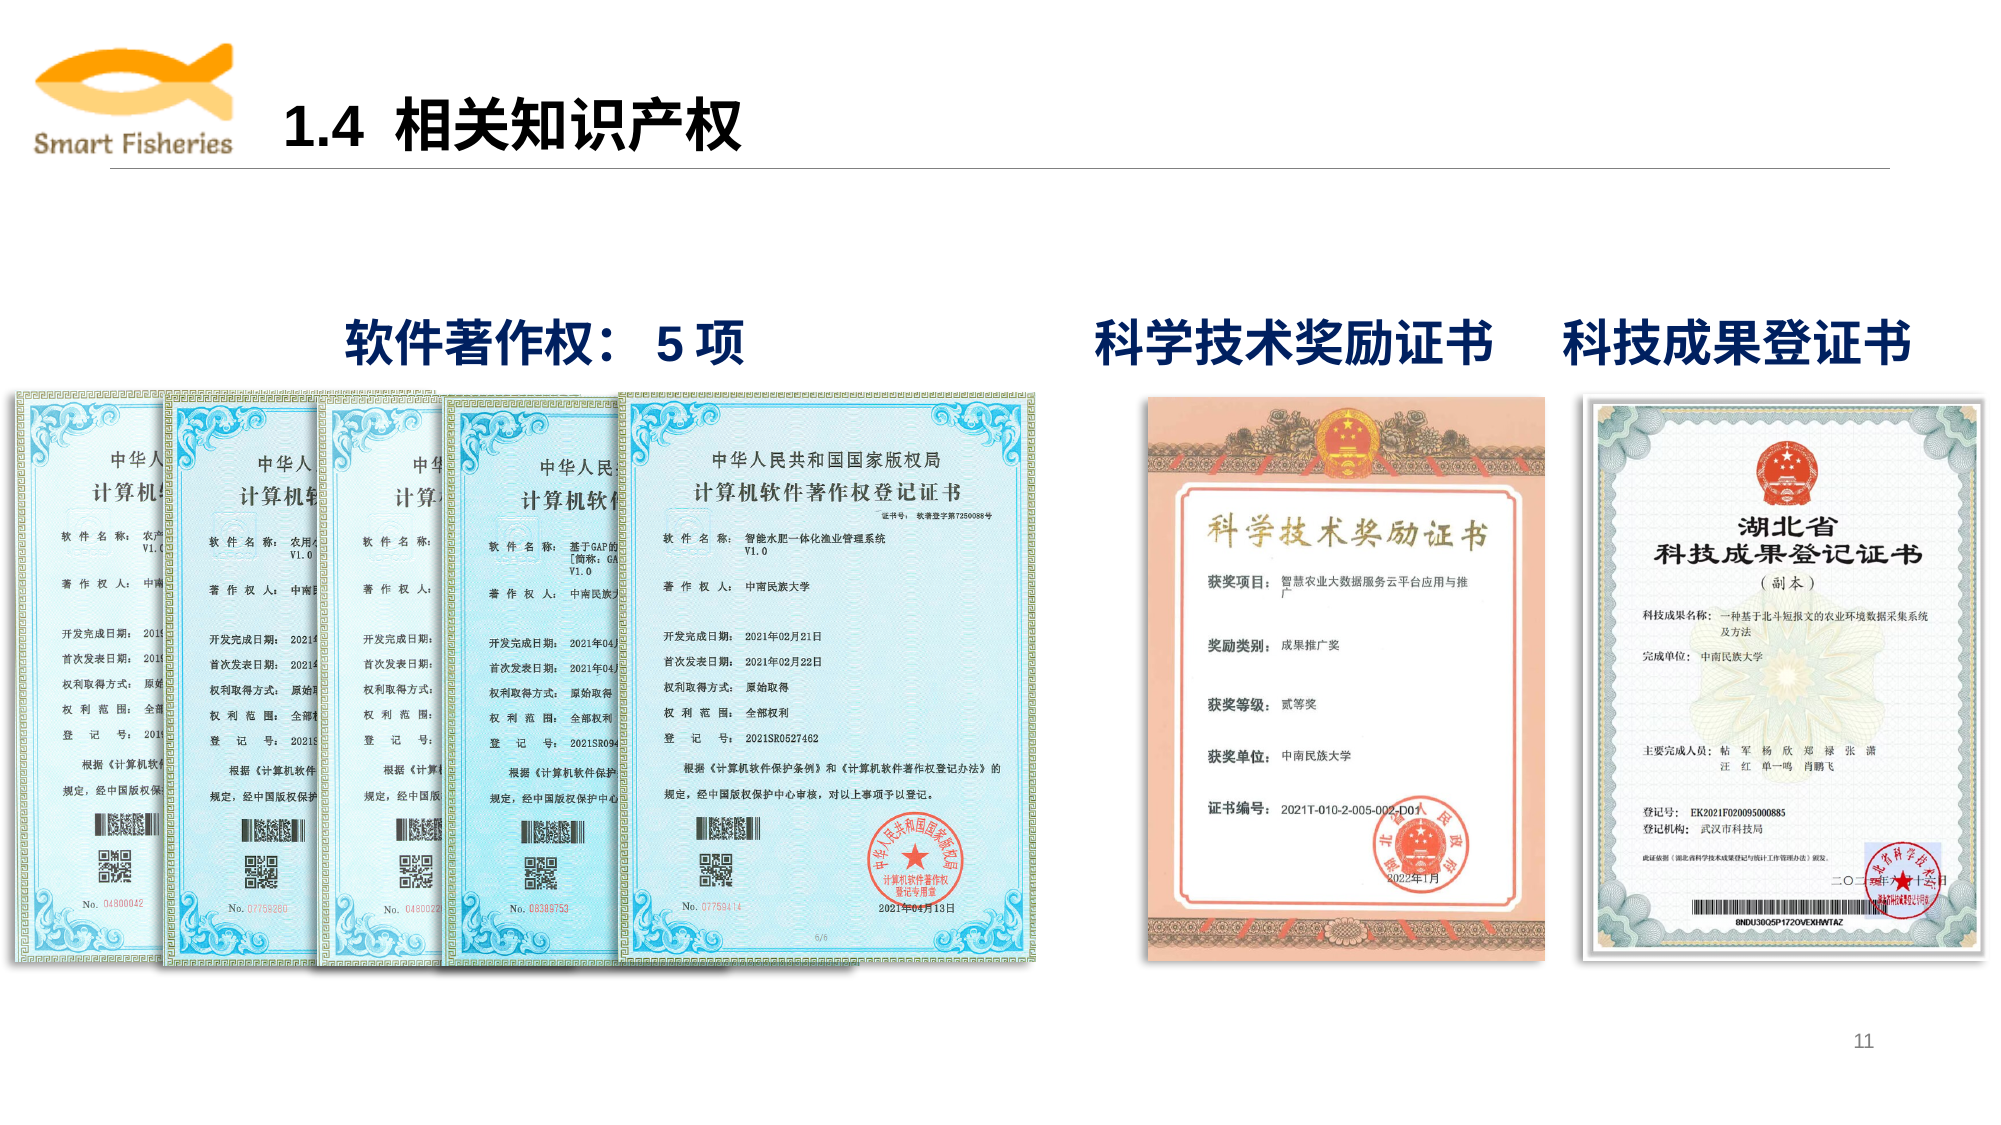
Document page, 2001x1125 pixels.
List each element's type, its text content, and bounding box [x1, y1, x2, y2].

picture [15, 390, 1036, 966]
text_box 软件著作权：5项 科学技术奖励证书 科技成果登证书 [329, 273, 1989, 379]
title 1.4 相关知识产权 [267, 0, 2000, 167]
picture [1147, 397, 1545, 961]
picture [0, 31, 271, 174]
slide_number 11 [1412, 1023, 1890, 1058]
picture [1583, 394, 1989, 961]
